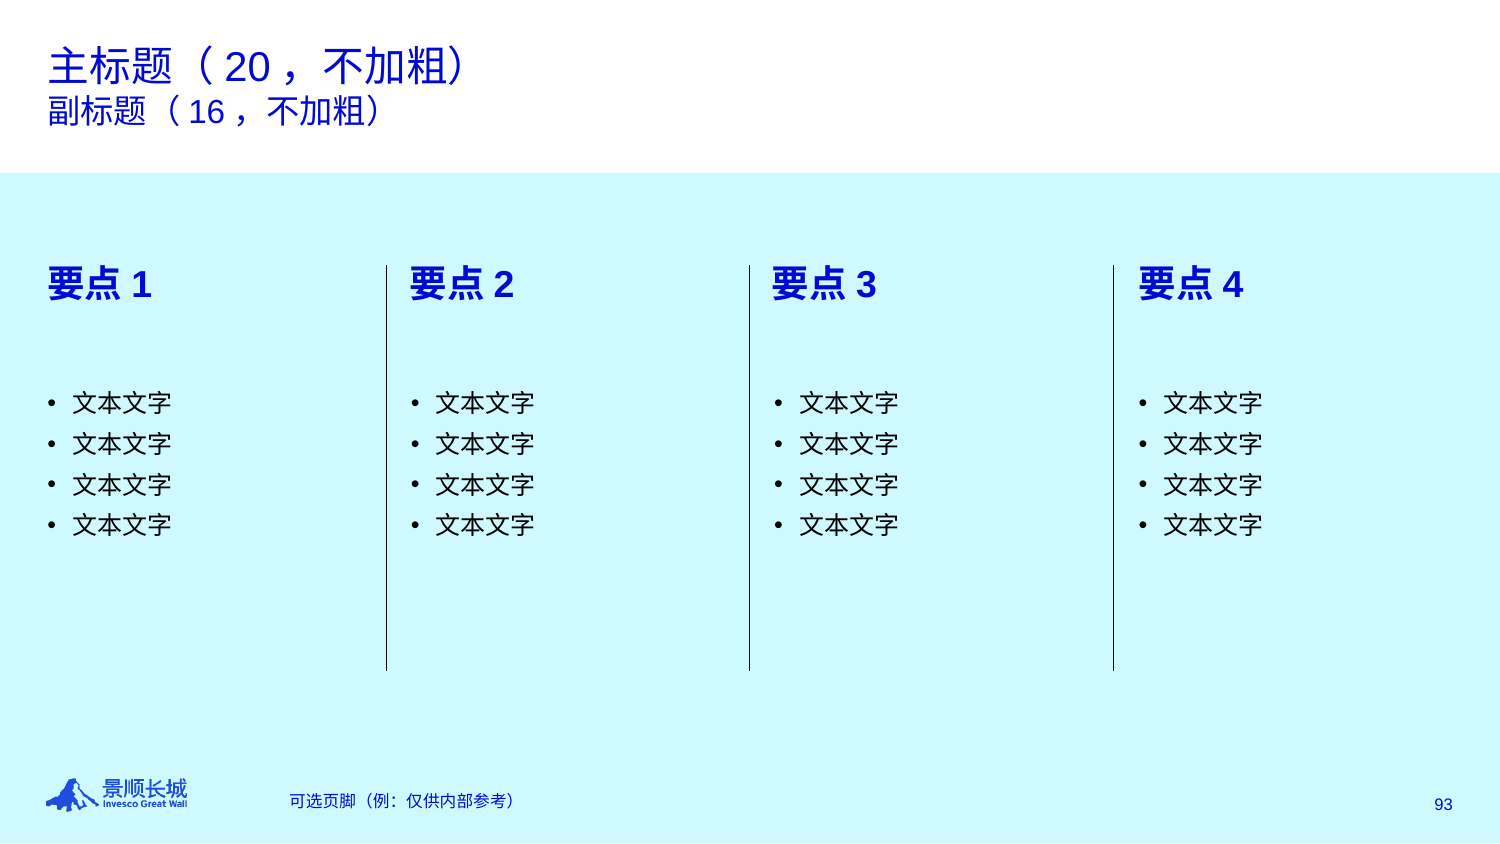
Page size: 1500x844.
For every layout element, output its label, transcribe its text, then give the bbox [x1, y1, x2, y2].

text_box 文本文字 文本文字 文本文字 文本文字 [772, 386, 1091, 709]
text_box 要点2 [408, 258, 726, 341]
text_box 文本文字 文本文字 文本文字 文本文字 [409, 386, 727, 709]
footer 可选页脚（例：仅供内部参考） [289, 792, 1258, 815]
title 主标题（20，不加粗） 副标题（16，不加粗） [47, 39, 1454, 102]
slide_number 93 [1394, 792, 1453, 815]
text_box 文本文字 文本文字 文本文字 文本文字 [1136, 386, 1455, 709]
text_box 要点1 [45, 258, 364, 341]
text_box 文本文字 文本文字 文本文字 文本文字 [45, 386, 364, 709]
text_box 要点3 [770, 258, 1088, 341]
text_box 要点4 [1136, 258, 1455, 341]
